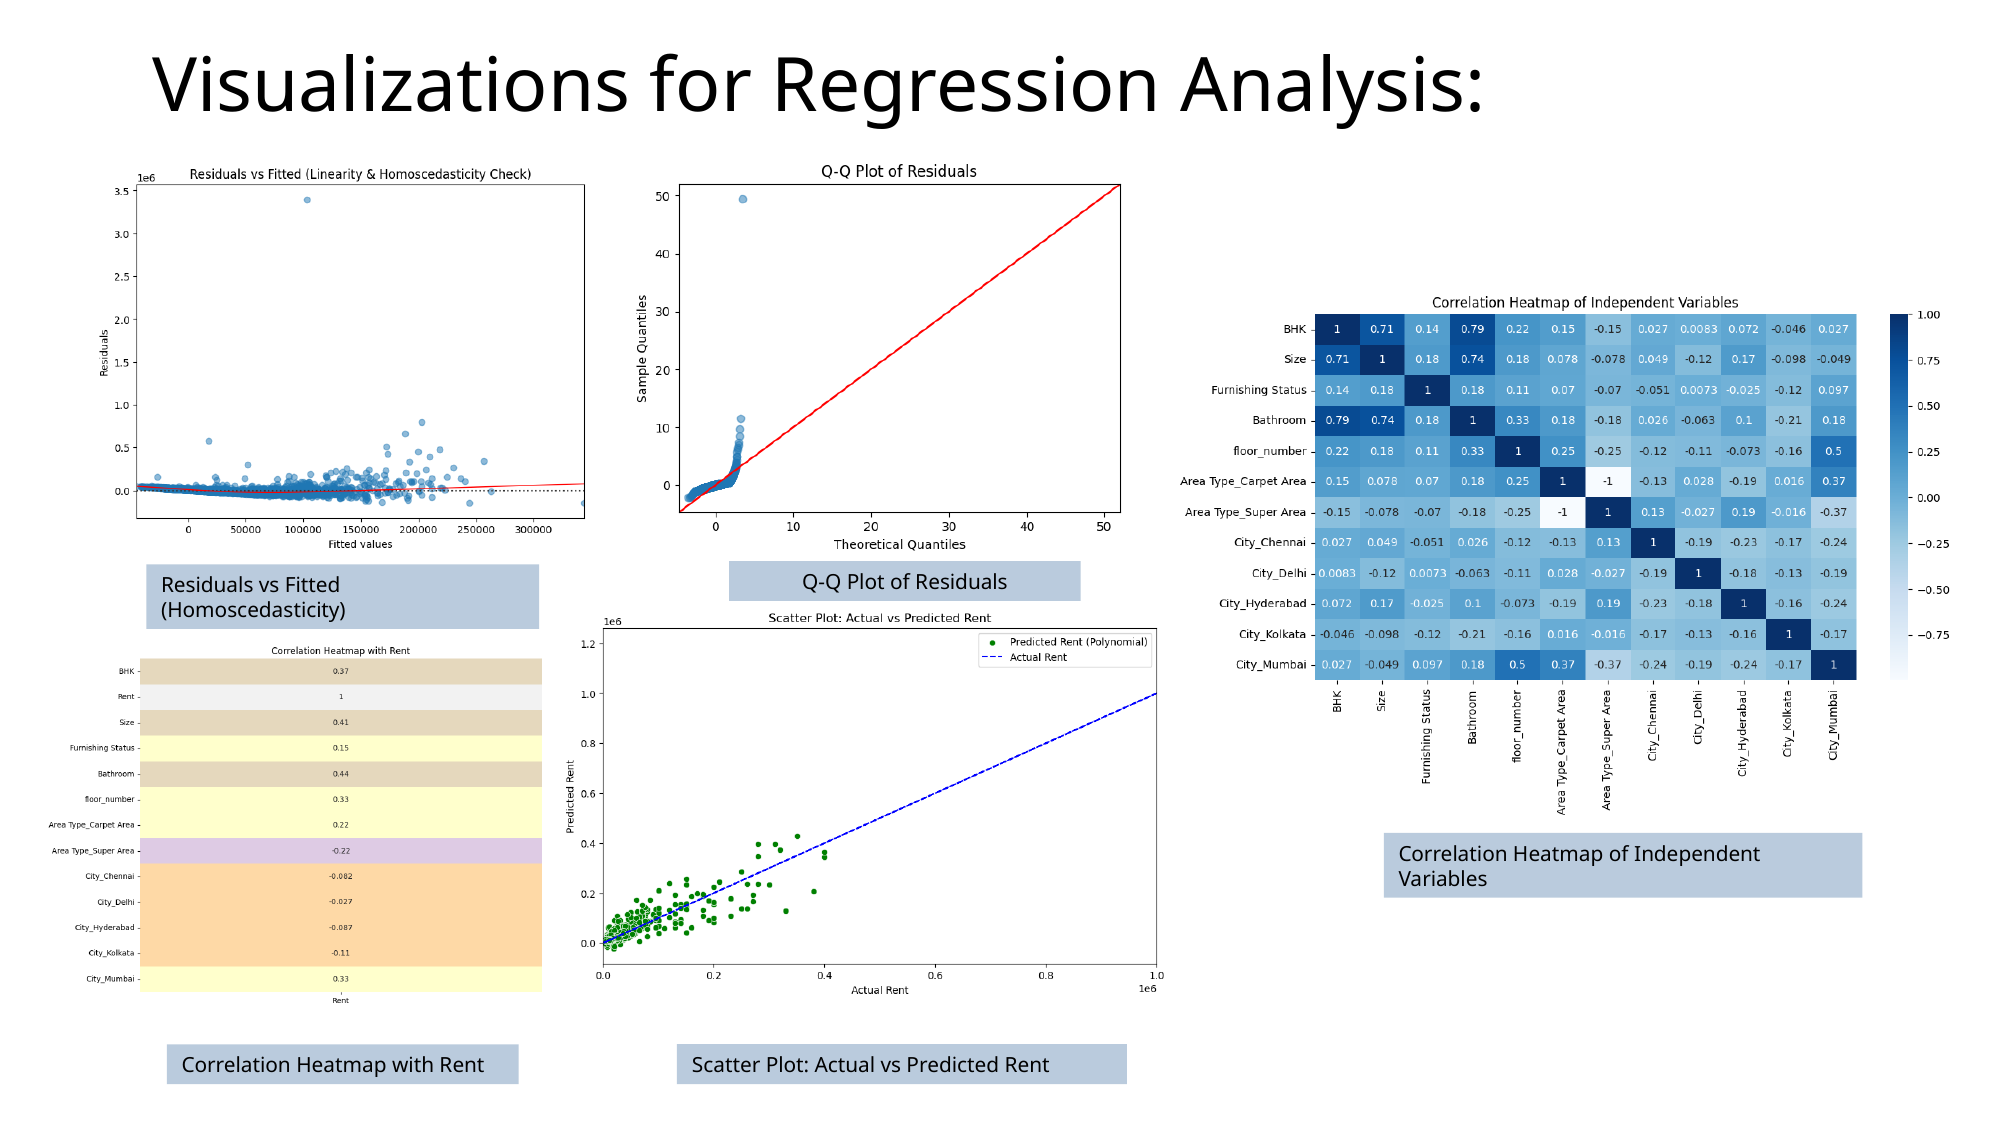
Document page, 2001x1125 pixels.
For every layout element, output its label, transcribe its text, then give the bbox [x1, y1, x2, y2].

text_box Correlation Heatmap of Independent Variables [1383, 832, 1863, 898]
text_box Q-Q Plot of Residuals [729, 561, 1081, 601]
text_box Residuals vs Fitted (Homoscedasticity) [146, 564, 540, 629]
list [92, 161, 591, 556]
text_box Correlation Heatmap with Rent [166, 1044, 519, 1085]
picture [628, 155, 1128, 560]
title Visualizations for Regression Analysis: [137, 28, 1863, 147]
picture [1172, 288, 1957, 823]
text_box Scatter Plot: Actual vs Predicted Rent [676, 1044, 1127, 1085]
picture [43, 606, 1171, 1010]
